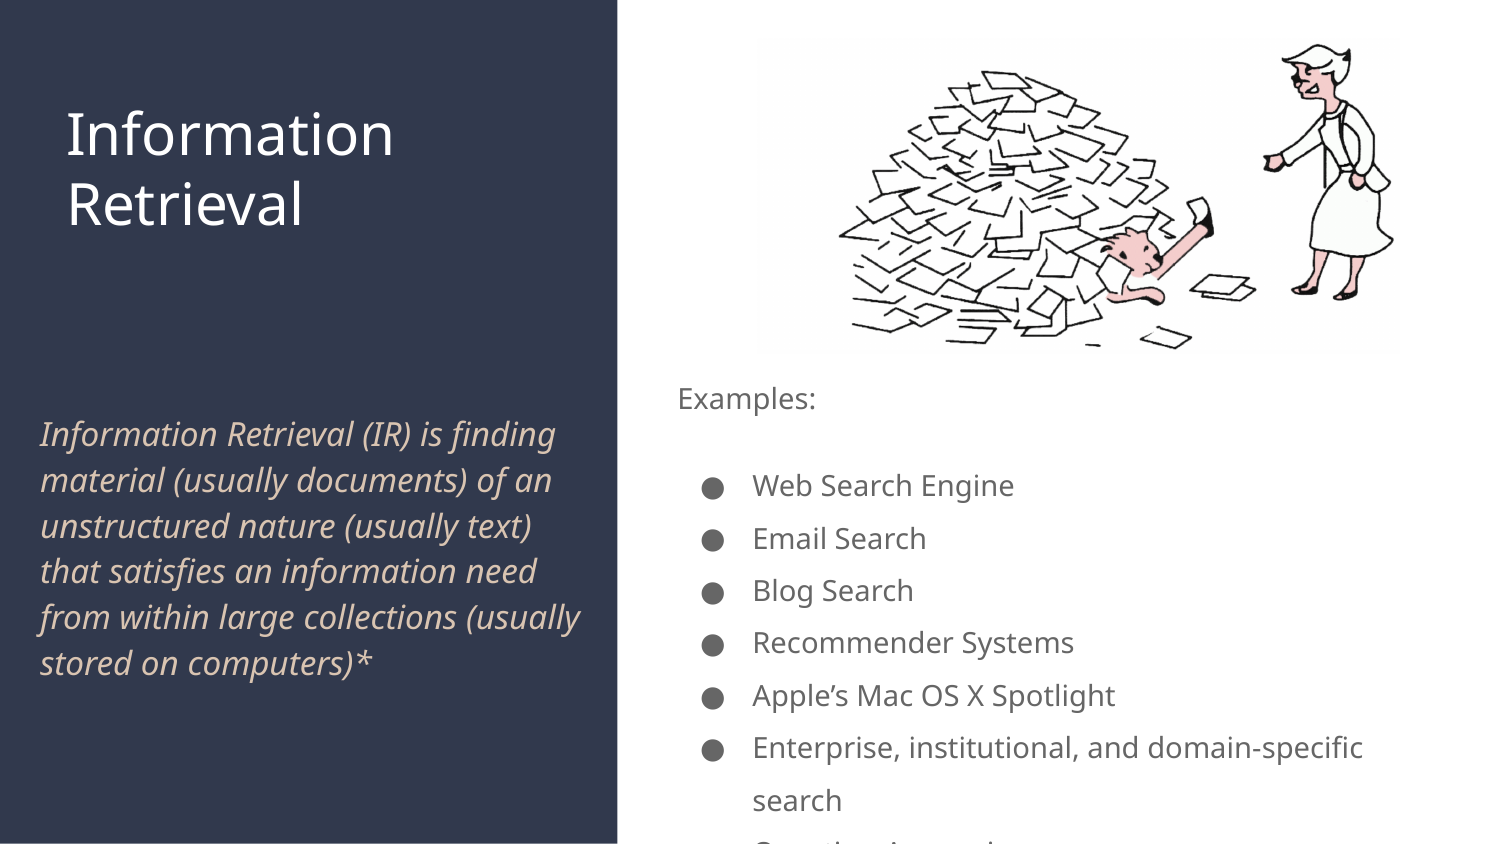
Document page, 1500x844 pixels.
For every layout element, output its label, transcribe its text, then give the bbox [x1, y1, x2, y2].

picture [757, 37, 1401, 354]
title Information Retrieval [51, 82, 565, 383]
text_box Examples: Web Search Engine Email Search Blog Search Recommender Systems Apple’s Mac OS X Spotlight Enterprise, institutional, and domain-specific search Question Answering [662, 365, 1460, 844]
list Information Retrieval (IR) is finding material (usually documents) of an unstructured nature (usually text) that satisfies an information need from within large collections (usually stored on computers)* [25, 392, 604, 770]
